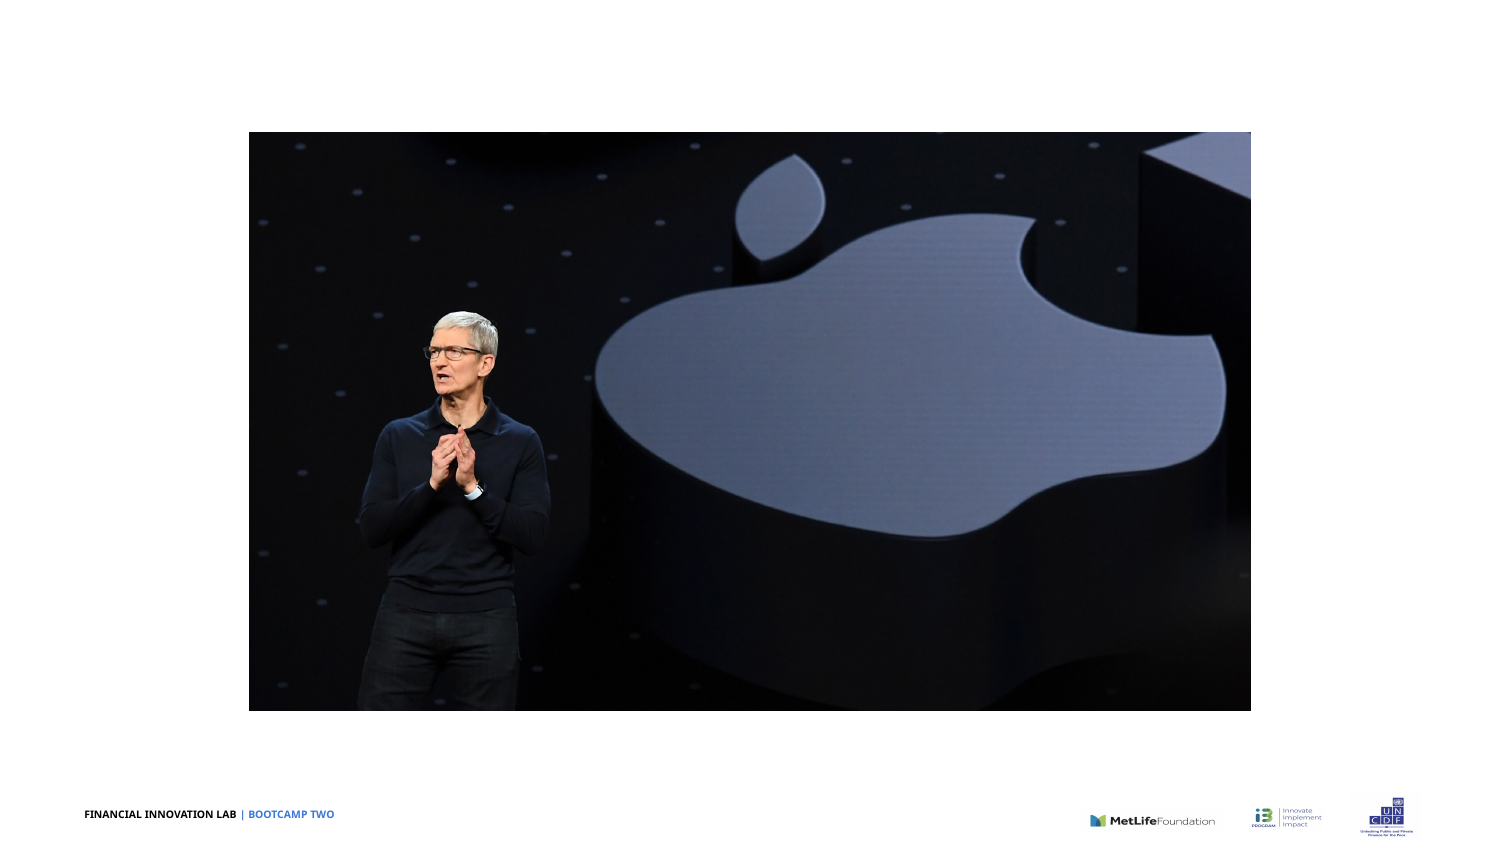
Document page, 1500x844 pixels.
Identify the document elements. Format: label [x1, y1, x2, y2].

picture [249, 132, 1251, 711]
picture [1350, 791, 1421, 840]
picture [1250, 806, 1324, 830]
picture [1081, 807, 1224, 834]
